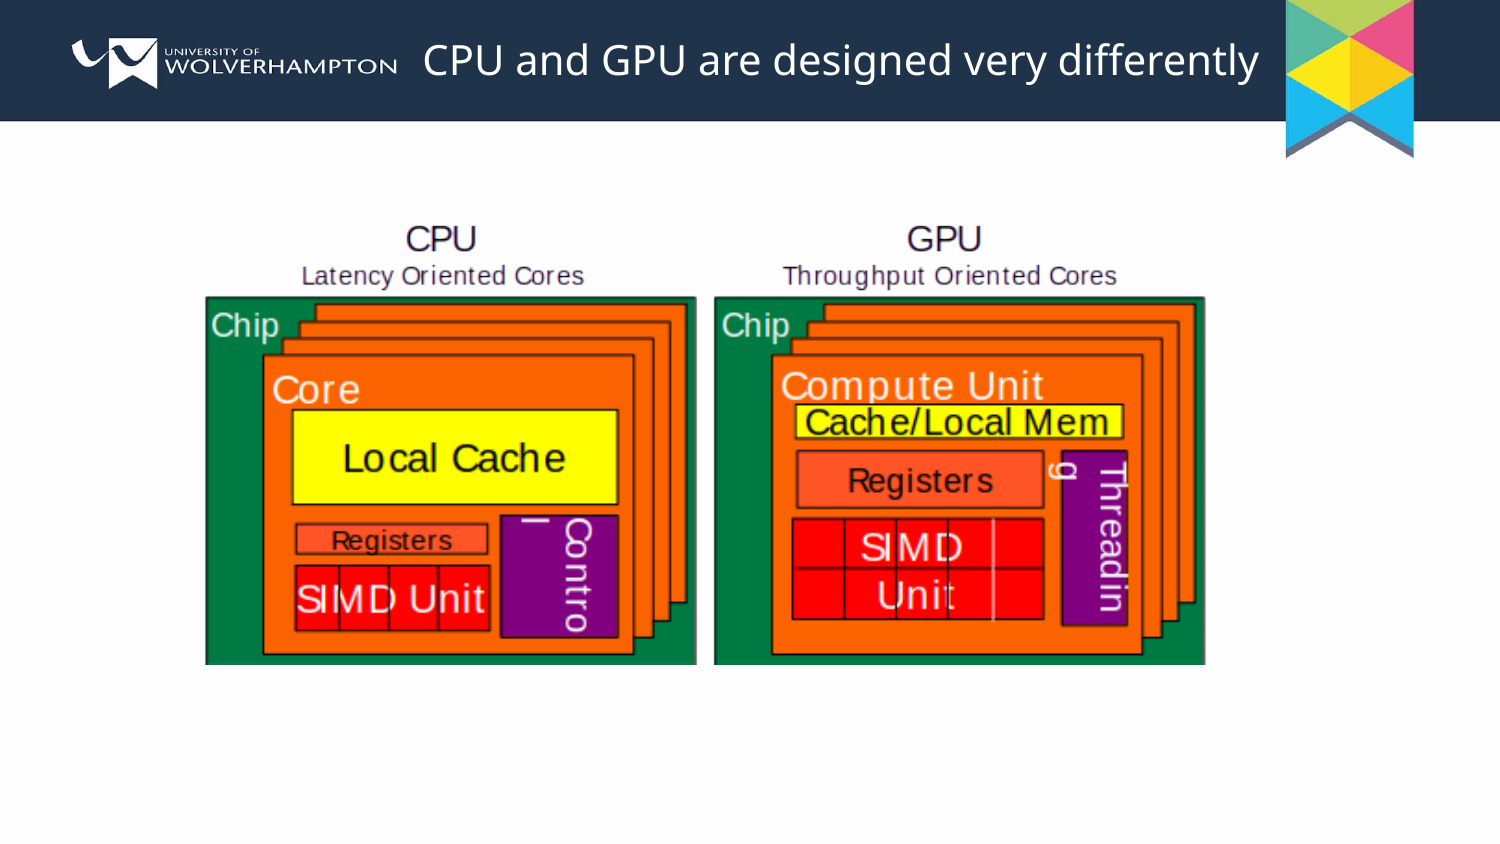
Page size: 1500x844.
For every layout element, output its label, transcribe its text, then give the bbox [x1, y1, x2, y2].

picture [0, 0, 1500, 844]
title CPU and GPU are designed very differently [407, 23, 1277, 95]
